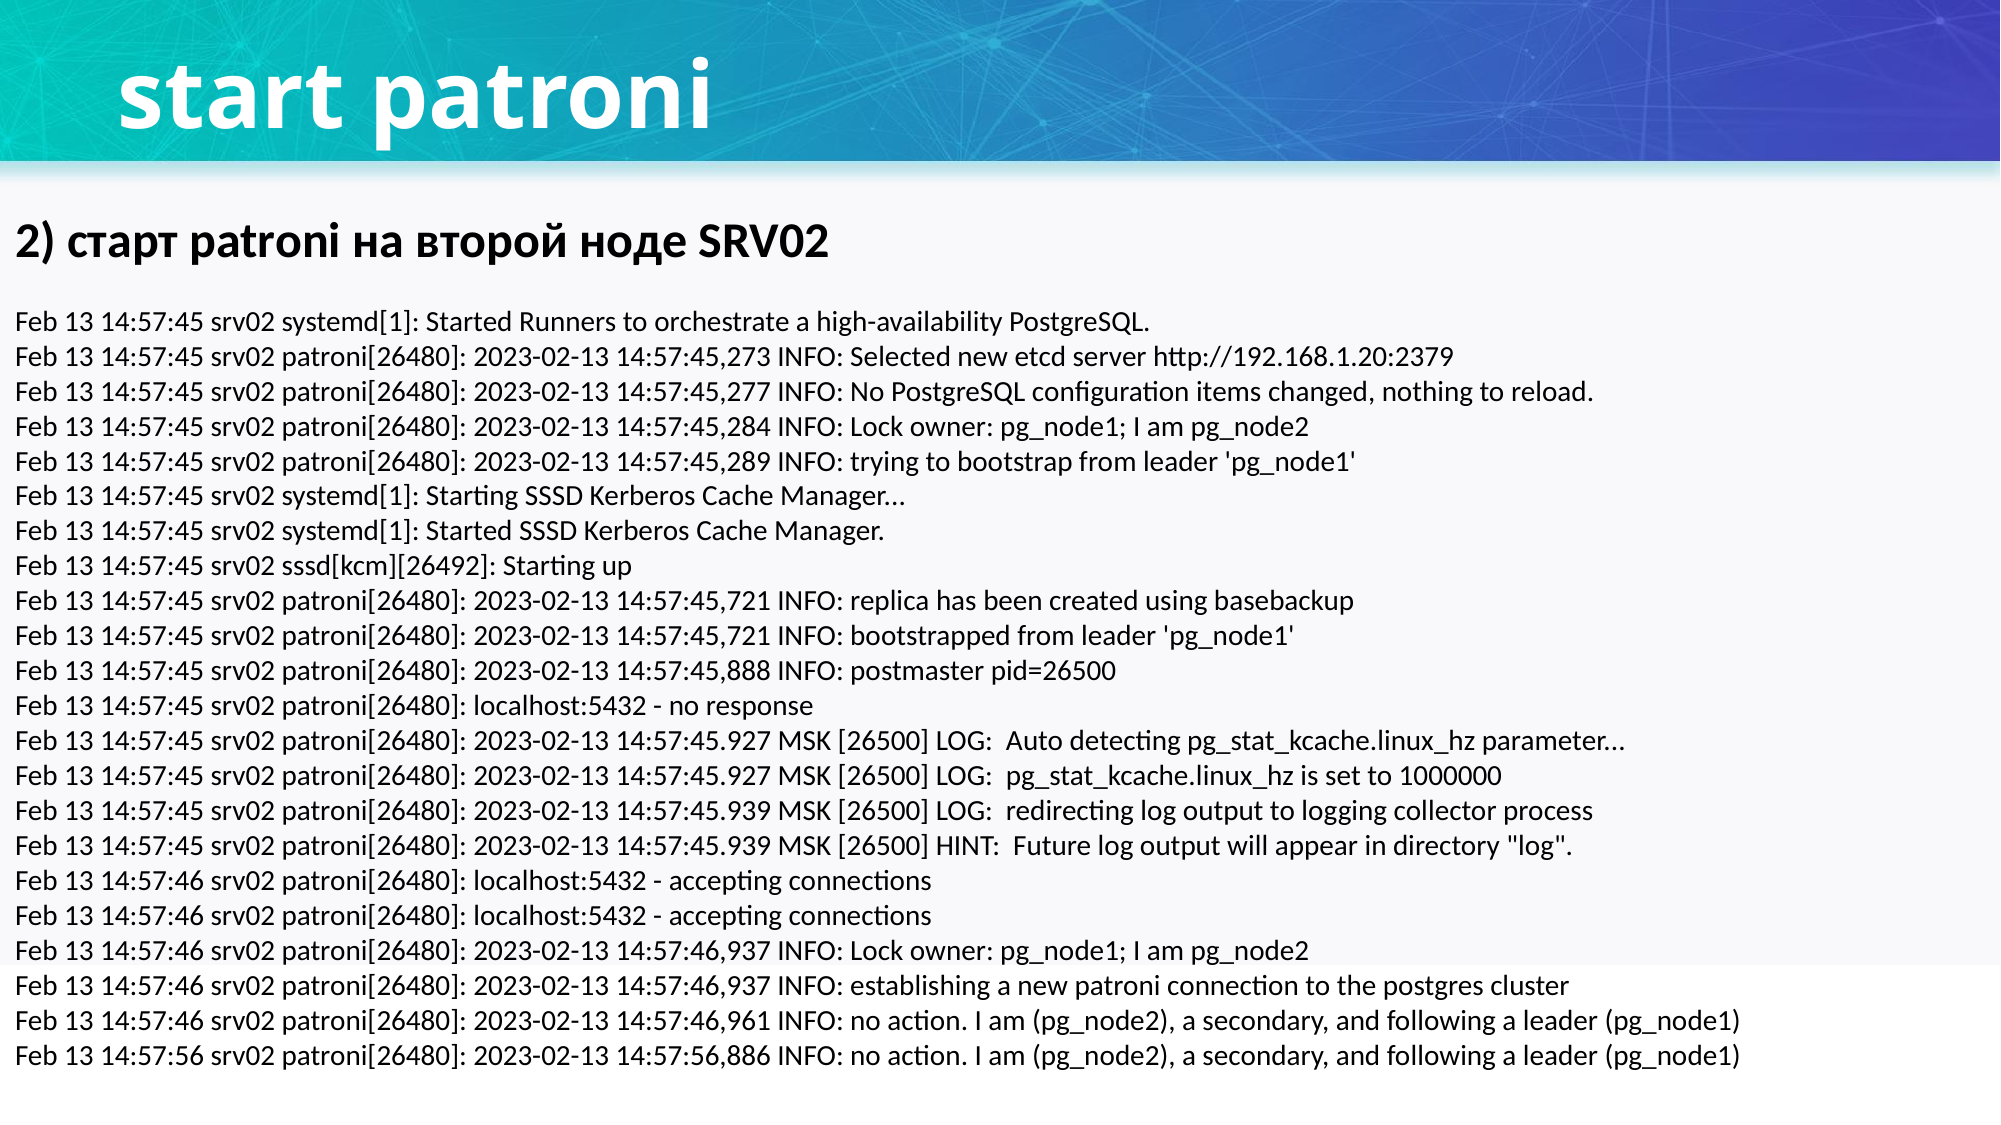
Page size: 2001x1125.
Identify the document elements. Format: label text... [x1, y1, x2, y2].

text_box 2) старт patroni на второй ноде SRV02 Feb 13 14:57:45 srv02 systemd[1]: Started Runners to orchestrate a high-availability PostgreSQL. Feb 13 14:57:45 srv02 patroni[26480]: 2023-02-13 14:57:45,273 INFO: Selected new etcd server http://192.168.1.20:2379 Feb 13 14:57:45 srv02 patroni[26480]: 2023-02-13 14:57:45,277 INFO: No PostgreSQL configuration items changed, nothing to reload. Feb 13 14:57:45 srv02 patroni[26480]: 2023-02-13 14:57:45,284 INFO: Lock owner: pg_node1; I am pg_node2 Feb 13 14:57:45 srv02 patroni[26480]: 2023-02-13 14:57:45,289 INFO: trying to bootstrap from leader 'pg_node1' Feb 13 14:57:45 srv02 systemd[1]: Starting SSSD Kerberos Cache Manager... Feb 13 14:57:45 srv02 systemd[1]: Started SSSD Kerberos Cache Manager. Feb 13 14:57:45 srv02 sssd[kcm][26492]: Starting up Feb 13 14:57:45 srv02 patroni[26480]: 2023-02-13 14:57:45,721 INFO: replica has been created using basebackup Feb 13 14:57:45 srv02 patroni[26480]: 2023-02-13 14:57:45,721 INFO: bootstrapped from leader 'pg_node1' Feb 13 14:57:45 srv02 patroni[26480]: 2023-02-13 14:57:45,888 INFO: postmaster pid=26500 Feb 13 14:57:45 srv02 patroni[26480]: localhost:5432 - no response Feb 13 14:57:45 srv02 patroni[26480]: 2023-02-13 14:57:45.927 MSK [26500] LOG: Auto detecting pg_stat_kcache.linux_hz parameter... Feb 13 14:57:45 srv02 patroni[26480]: 2023-02-13 14:57:45.927 MSK [26500] LOG: pg_stat_kcache.linux_hz is set to 1000000 Feb 13 14:57:45 srv02 patroni[26480]: 2023-02-13 14:57:45.939 MSK [26500] LOG: redirecting log output to logging collector process Feb 13 14:57:45 srv02 patroni[26480]: 2023-02-13 14:57:45.939 MSK [26500] HINT: Future log output will appear in directory "log". Feb 13 14:57:46 srv02 patroni[26480]: localhost:5432 - accepting connections Feb 13 14:57:46 srv02 patroni[26480]: localhost:5432 - accepting connections Feb 13 14:57:46 srv02 patroni[26480]: 2023-02-13 14:57:46,937 INFO: Lock owner: pg_node1; I am pg_node2 Feb 13 14:57:46 srv02 patroni[26480]: 2023-02-13 14:57:46,937 INFO: establishing a new patroni connection to the postgres cluster Feb 13 14:57:46 srv02 patroni[26480]: 2023-02-13 14:57:46,961 INFO: no action. I am (pg_node2), a secondary, and following a leader (pg_node1) Feb 13 14:57:56 srv02 patroni[26480]: 2023-02-13 14:57:56,886 INFO: no action. I am (pg_node2), a secondary, and following a leader (pg_node1) [0, 976, 2000, 1087]
picture [0, 0, 2000, 965]
